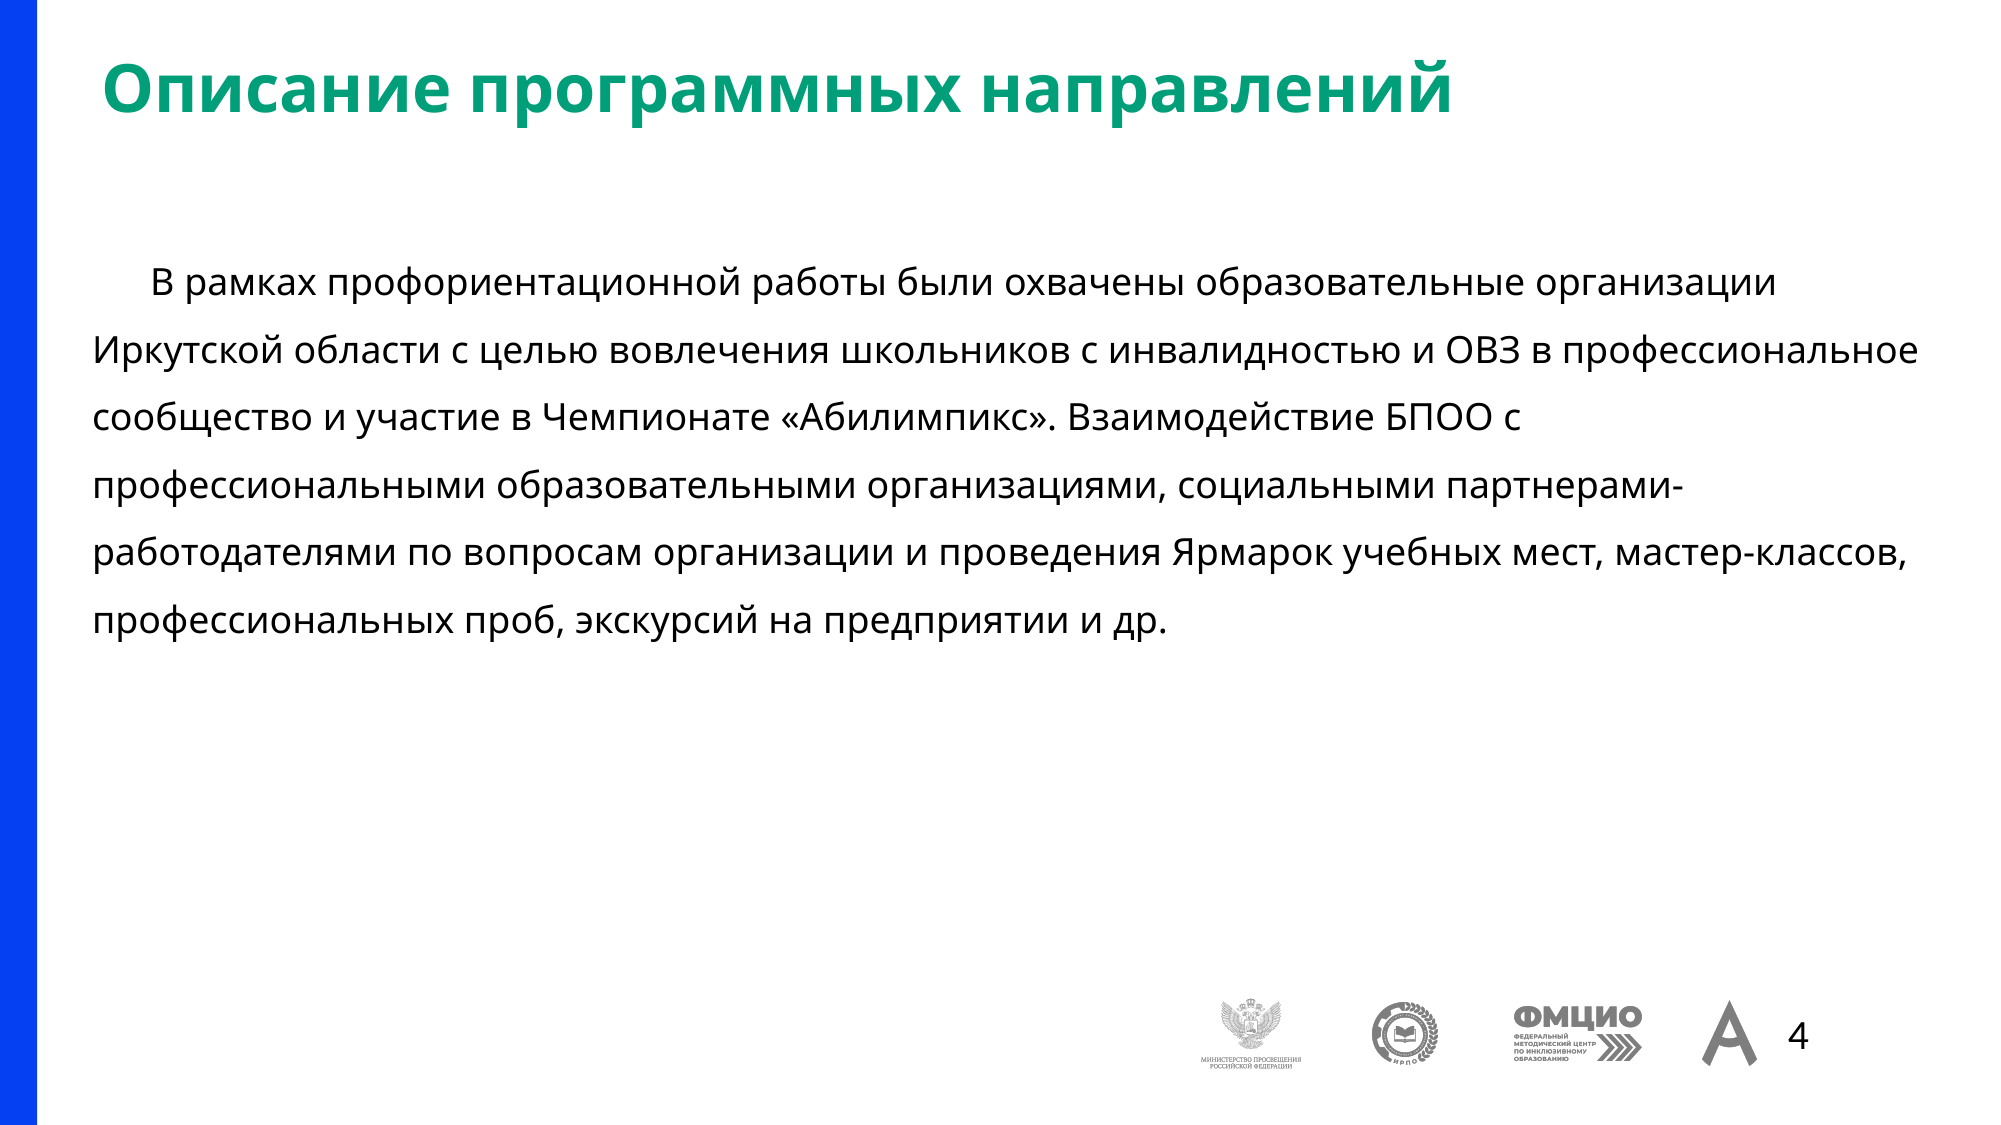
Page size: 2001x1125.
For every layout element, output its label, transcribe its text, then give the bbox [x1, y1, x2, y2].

picture [1201, 998, 1301, 1069]
picture [1702, 1000, 1757, 1066]
text_box [0, 0, 38, 1125]
picture [1372, 1002, 1438, 1065]
title Описание программных направлений [101, 59, 1891, 133]
text_box В рамках профориентационной работы были охвачены образовательные организации Иркутской области с целью вовлечения школьников с инвалидностью и ОВЗ в профессиональное сообщество и участие в Чемпионате «Абилимпикс». Взаимодействие БПОО с профессиональными образовательными организациями, социальными партнерами- работодателями по вопросам организации и проведения Ярмарок учебных мест, мастер-классов, профессиональных проб, экскурсий на предприятии и др. [77, 228, 1941, 649]
picture [1514, 1006, 1642, 1061]
